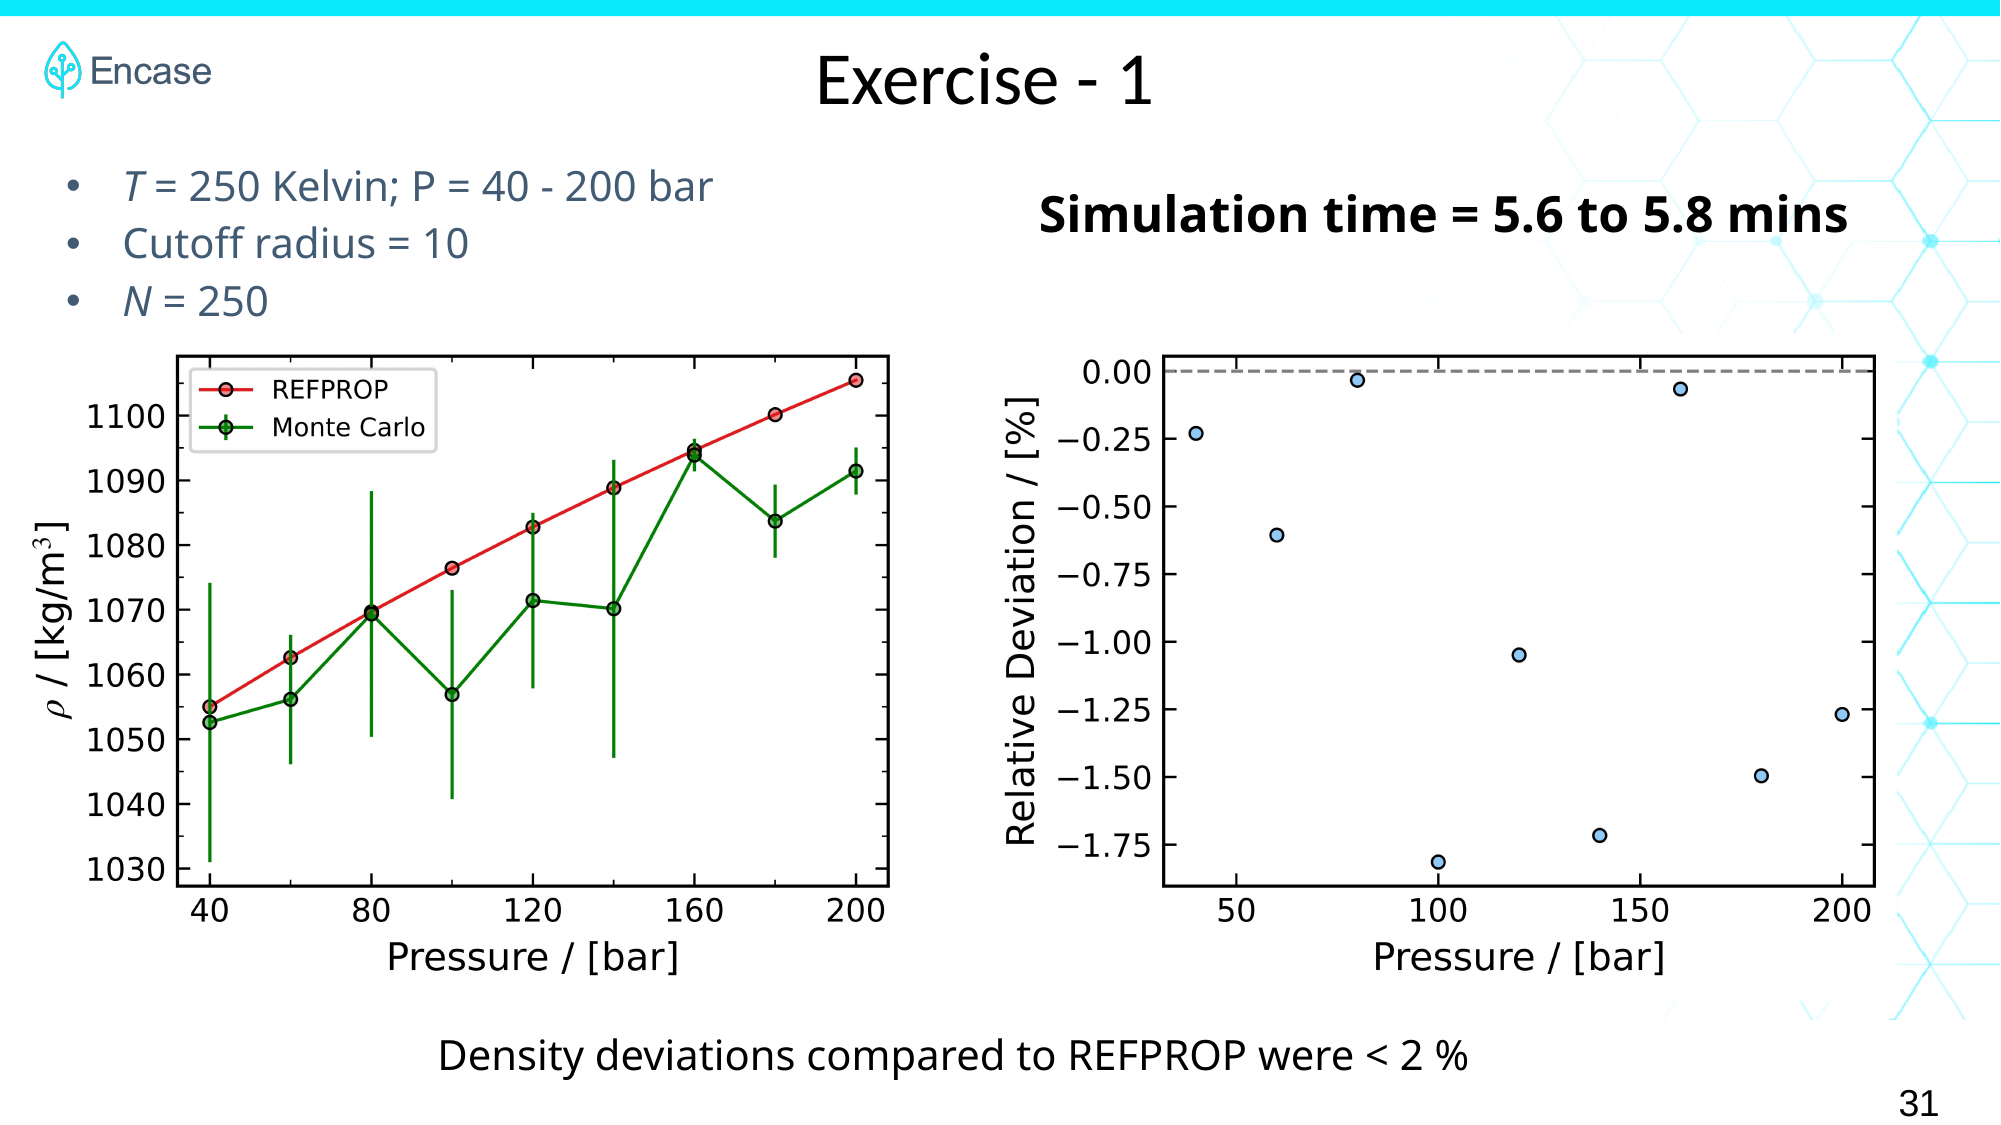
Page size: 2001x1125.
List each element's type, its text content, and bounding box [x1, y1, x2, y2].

text_box Exercise - 1 [800, 17, 1200, 144]
picture [0, 17, 2000, 1020]
text_box 31 [1877, 1071, 1966, 1111]
text_box Density deviations compared to REFPROP were < 2 % [222, 1021, 1685, 1086]
text_box Simulation time = 5.6 to 5.8 mins [999, 175, 1914, 251]
